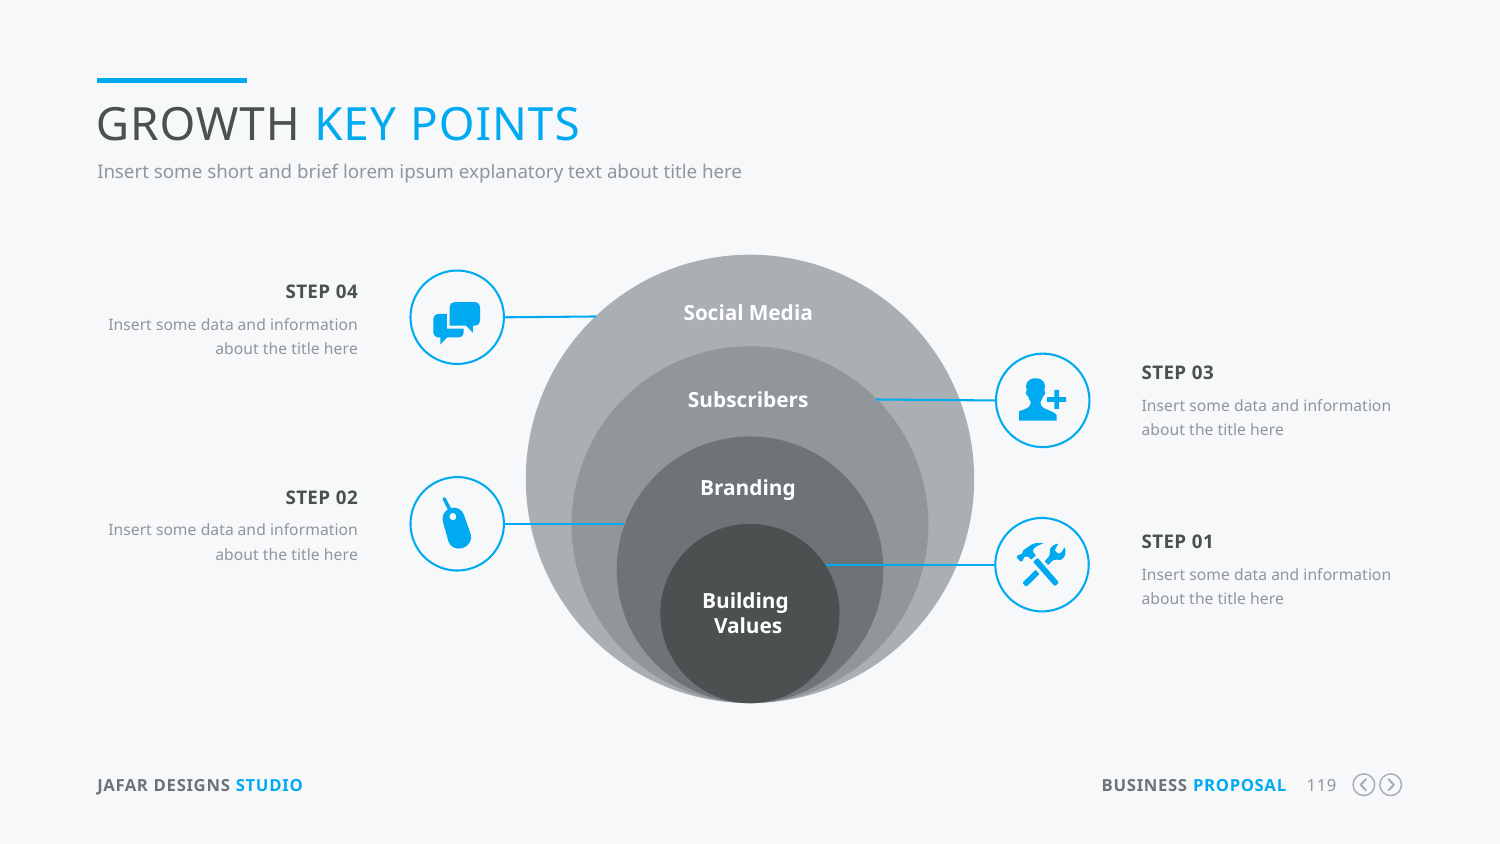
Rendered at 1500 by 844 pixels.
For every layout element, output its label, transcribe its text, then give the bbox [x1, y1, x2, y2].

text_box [410, 270, 504, 364]
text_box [1141, 530, 1403, 609]
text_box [97, 485, 358, 561]
text_box Building Values [674, 588, 822, 639]
text_box [615, 435, 885, 703]
list Insert some short and brief lorem ipsum explanatory text about title here [97, 157, 1403, 181]
text_box [659, 522, 841, 705]
text_box [779, 566, 925, 702]
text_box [1141, 360, 1403, 440]
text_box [995, 353, 1090, 448]
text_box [410, 477, 504, 571]
text_box [882, 401, 976, 564]
text_box [570, 525, 721, 702]
text_box Subscribers [674, 387, 822, 413]
text_box [789, 566, 958, 701]
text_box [995, 517, 1089, 612]
text_box [529, 525, 711, 701]
text_box Social Media [674, 299, 822, 325]
text_box Branding [674, 474, 822, 500]
text_box [570, 345, 930, 564]
list Growth Key Points [95, 94, 1401, 158]
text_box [97, 279, 358, 356]
text_box [524, 253, 961, 523]
